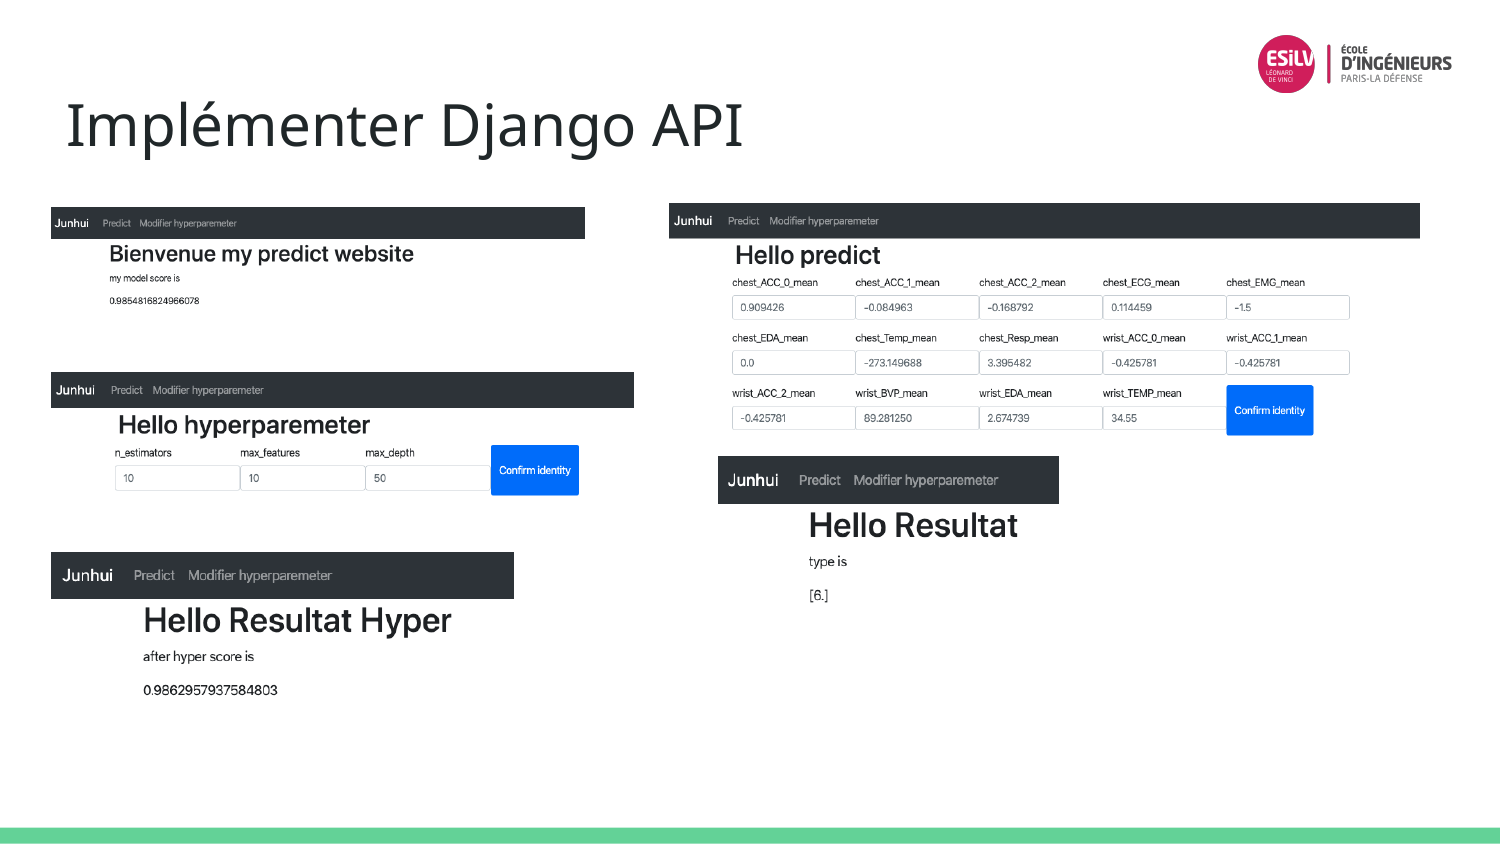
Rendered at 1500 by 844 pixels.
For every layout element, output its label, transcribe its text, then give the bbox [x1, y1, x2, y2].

picture [50, 372, 634, 537]
title Implémenter Django API [51, 72, 1449, 167]
picture [50, 552, 514, 738]
picture [669, 203, 1420, 627]
picture [1258, 35, 1453, 93]
picture [50, 203, 585, 348]
